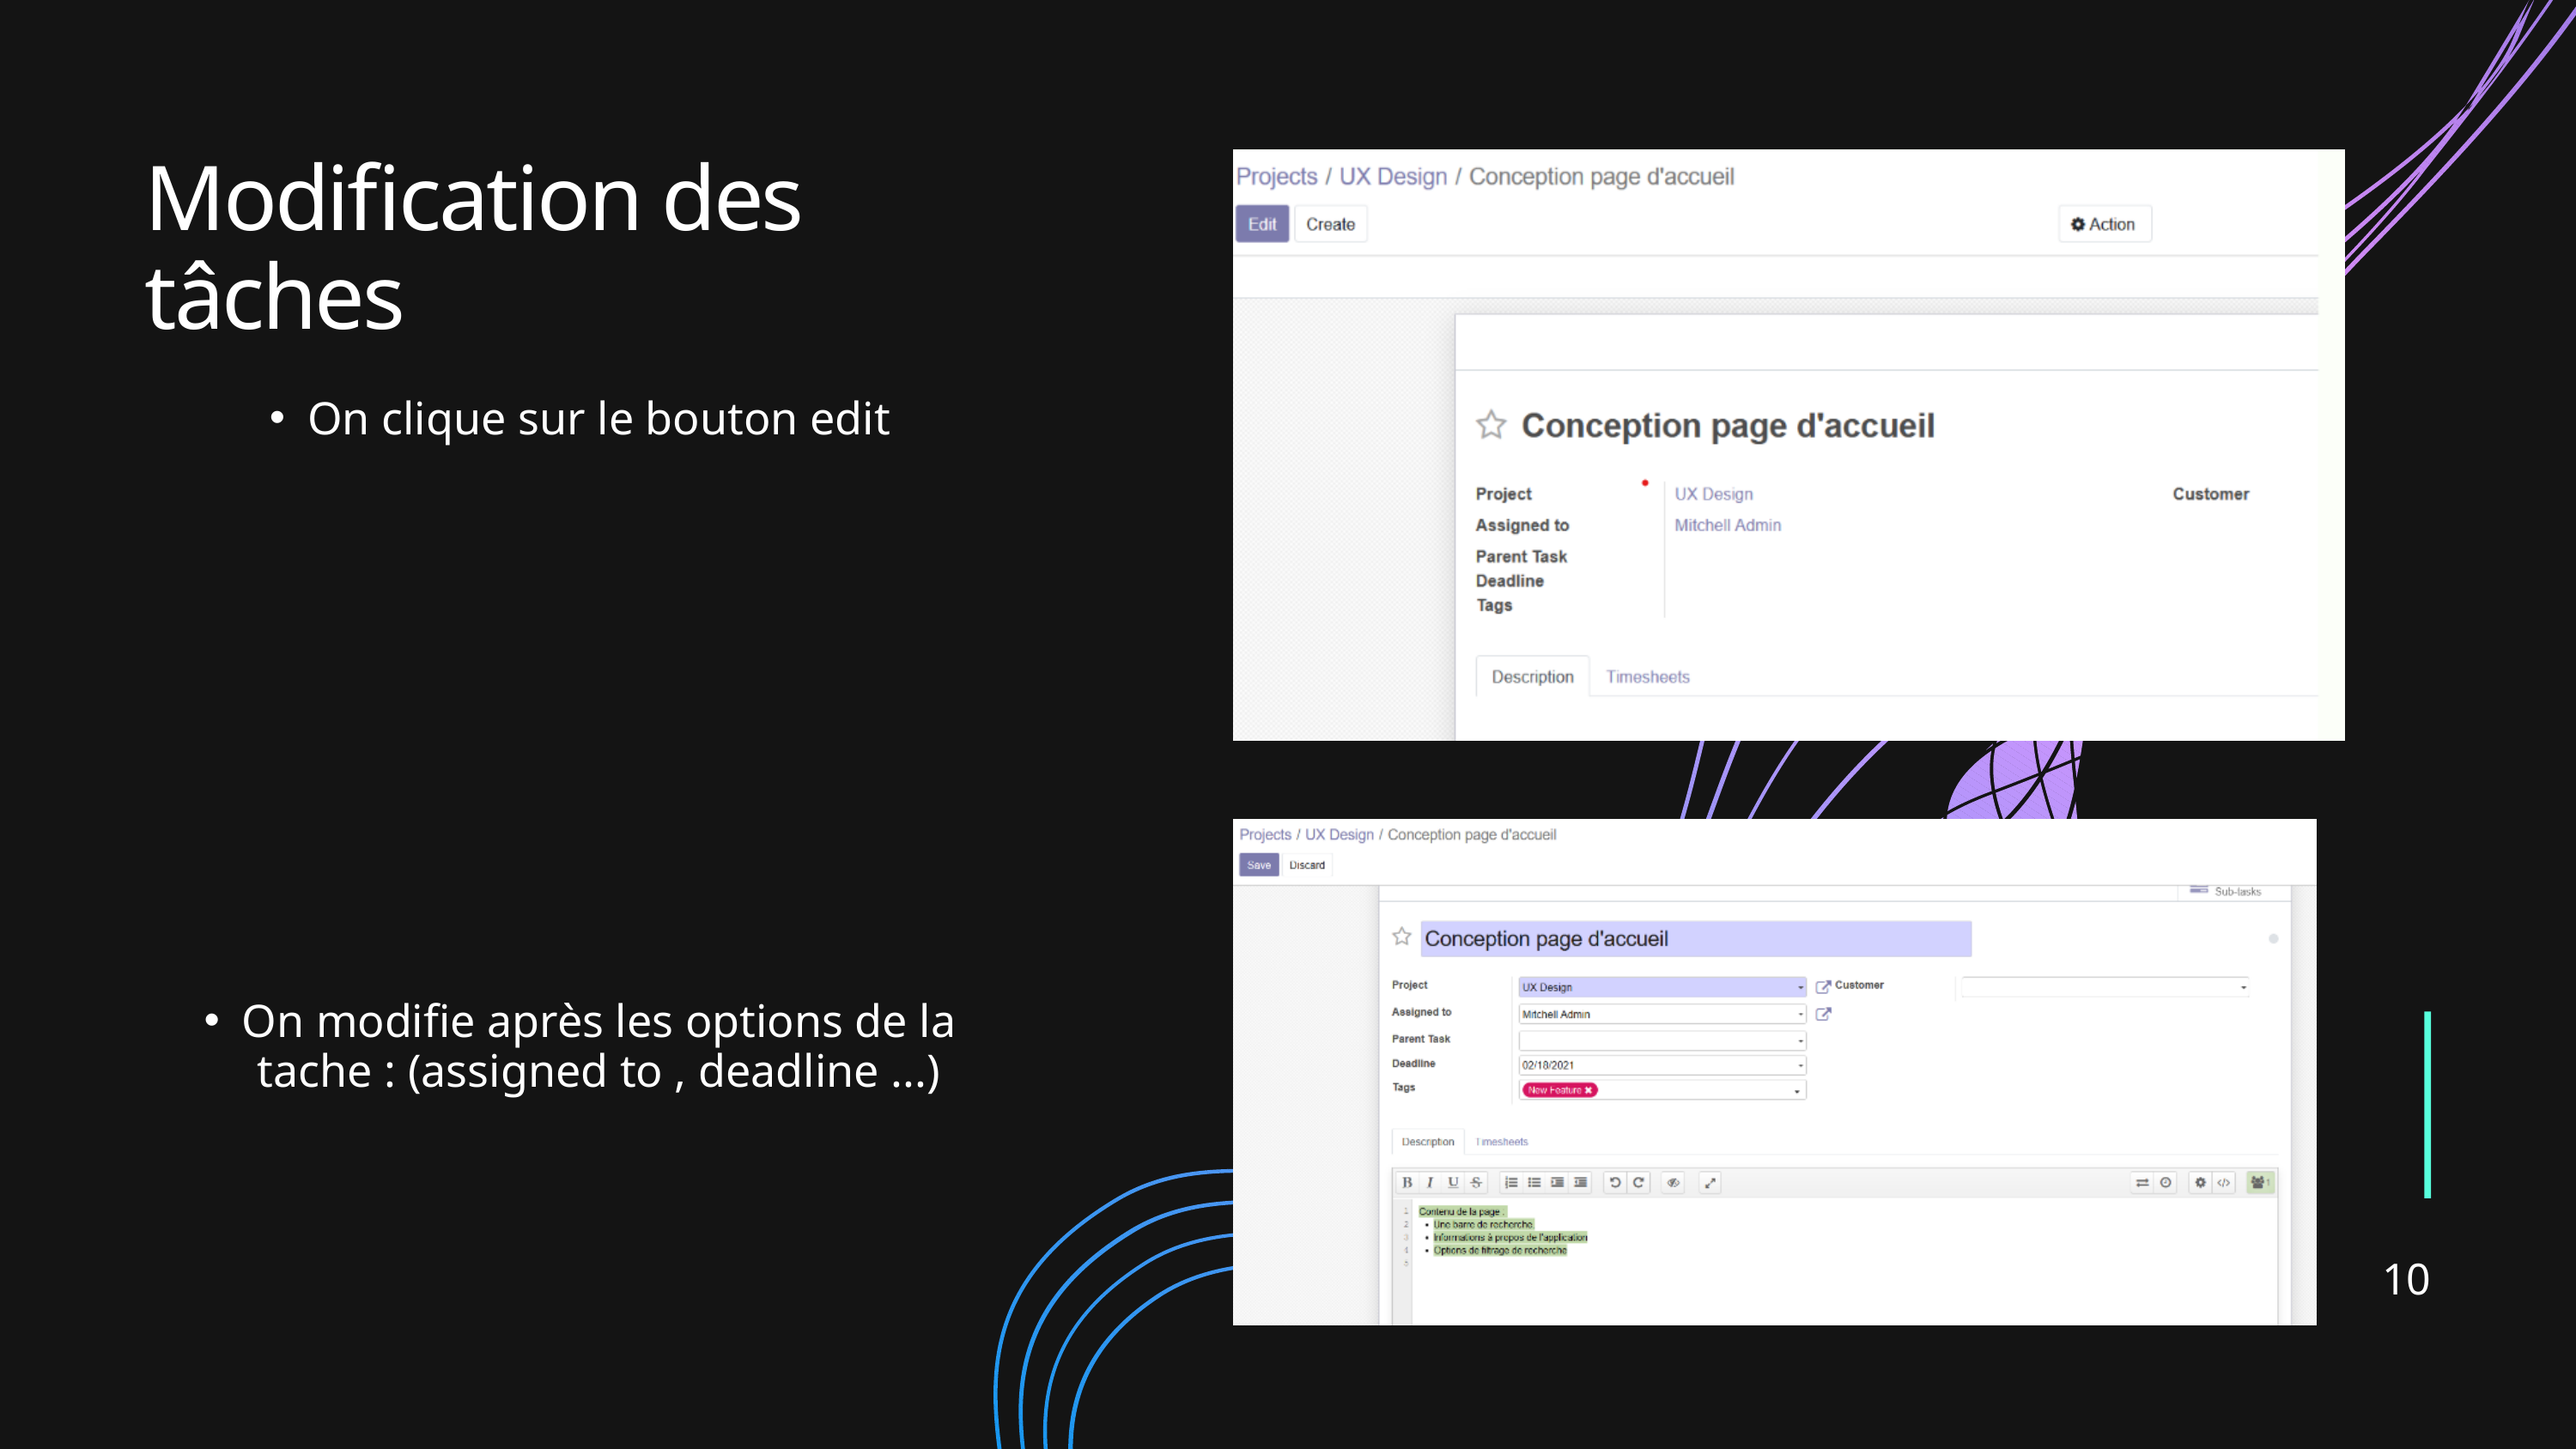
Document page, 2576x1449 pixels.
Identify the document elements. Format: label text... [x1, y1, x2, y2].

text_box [2343, 1011, 2432, 1306]
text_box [144, 144, 978, 492]
text_box On modifie après les options de la tache : (assigned to , deadline ...) [144, 997, 978, 1096]
picture [538, 28, 2576, 1325]
